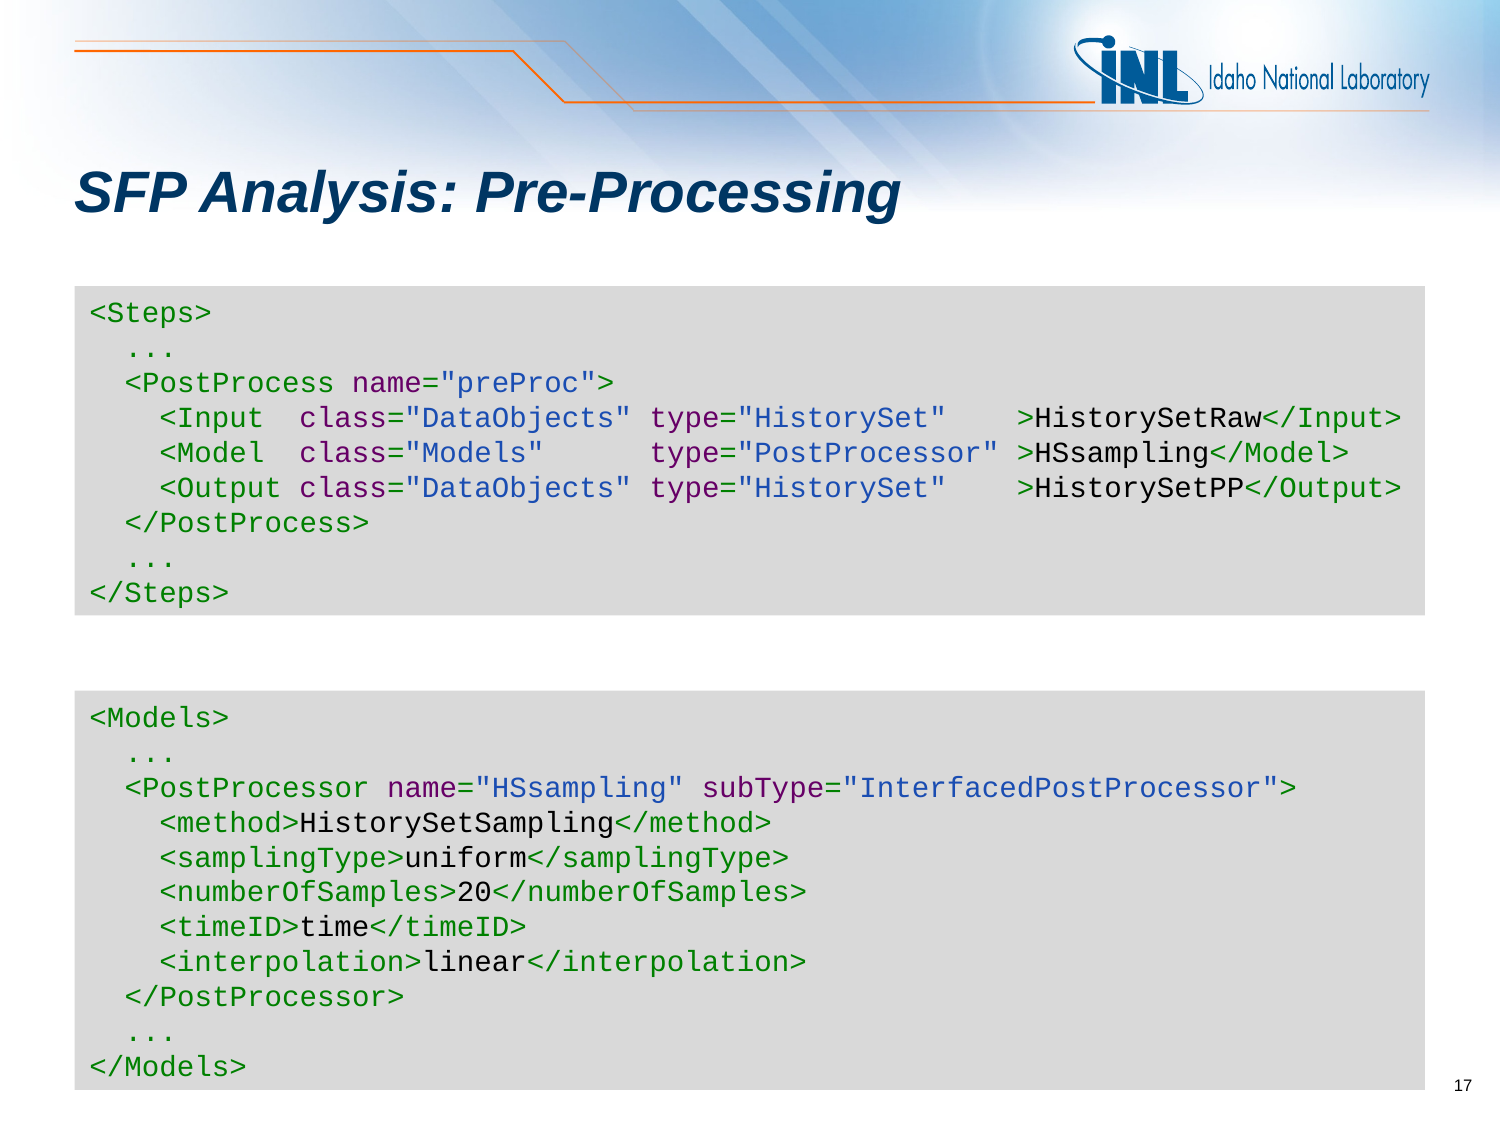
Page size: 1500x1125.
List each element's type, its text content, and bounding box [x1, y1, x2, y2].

title SFP Analysis: Pre-Processing [74, 164, 1426, 227]
picture [0, 0, 1500, 1125]
text_box <Steps> ... <PostProcess name="preProc"> <Input class="DataObjects" type="HistorySet" >HistorySetRaw</Input> <Model class="Models" type="PostProcessor" >HSsampling</Model> <Output class="DataObjects" type="HistorySet" >HistorySetPP</Output> </PostProcess> ... </Steps> [74, 286, 1425, 616]
text_box <Models> ... <PostProcessor name="HSsampling" subType="InterfacedPostProcessor"> <method>HistorySetSampling</method> <samplingType>uniform</samplingType> <numberOfSamples>20</numberOfSamples> <timeID>time</timeID> <interpolation>linear</interpolation> </PostProcessor> ... </Models> [74, 690, 1425, 1090]
slide_number 17 [1429, 1074, 1473, 1096]
